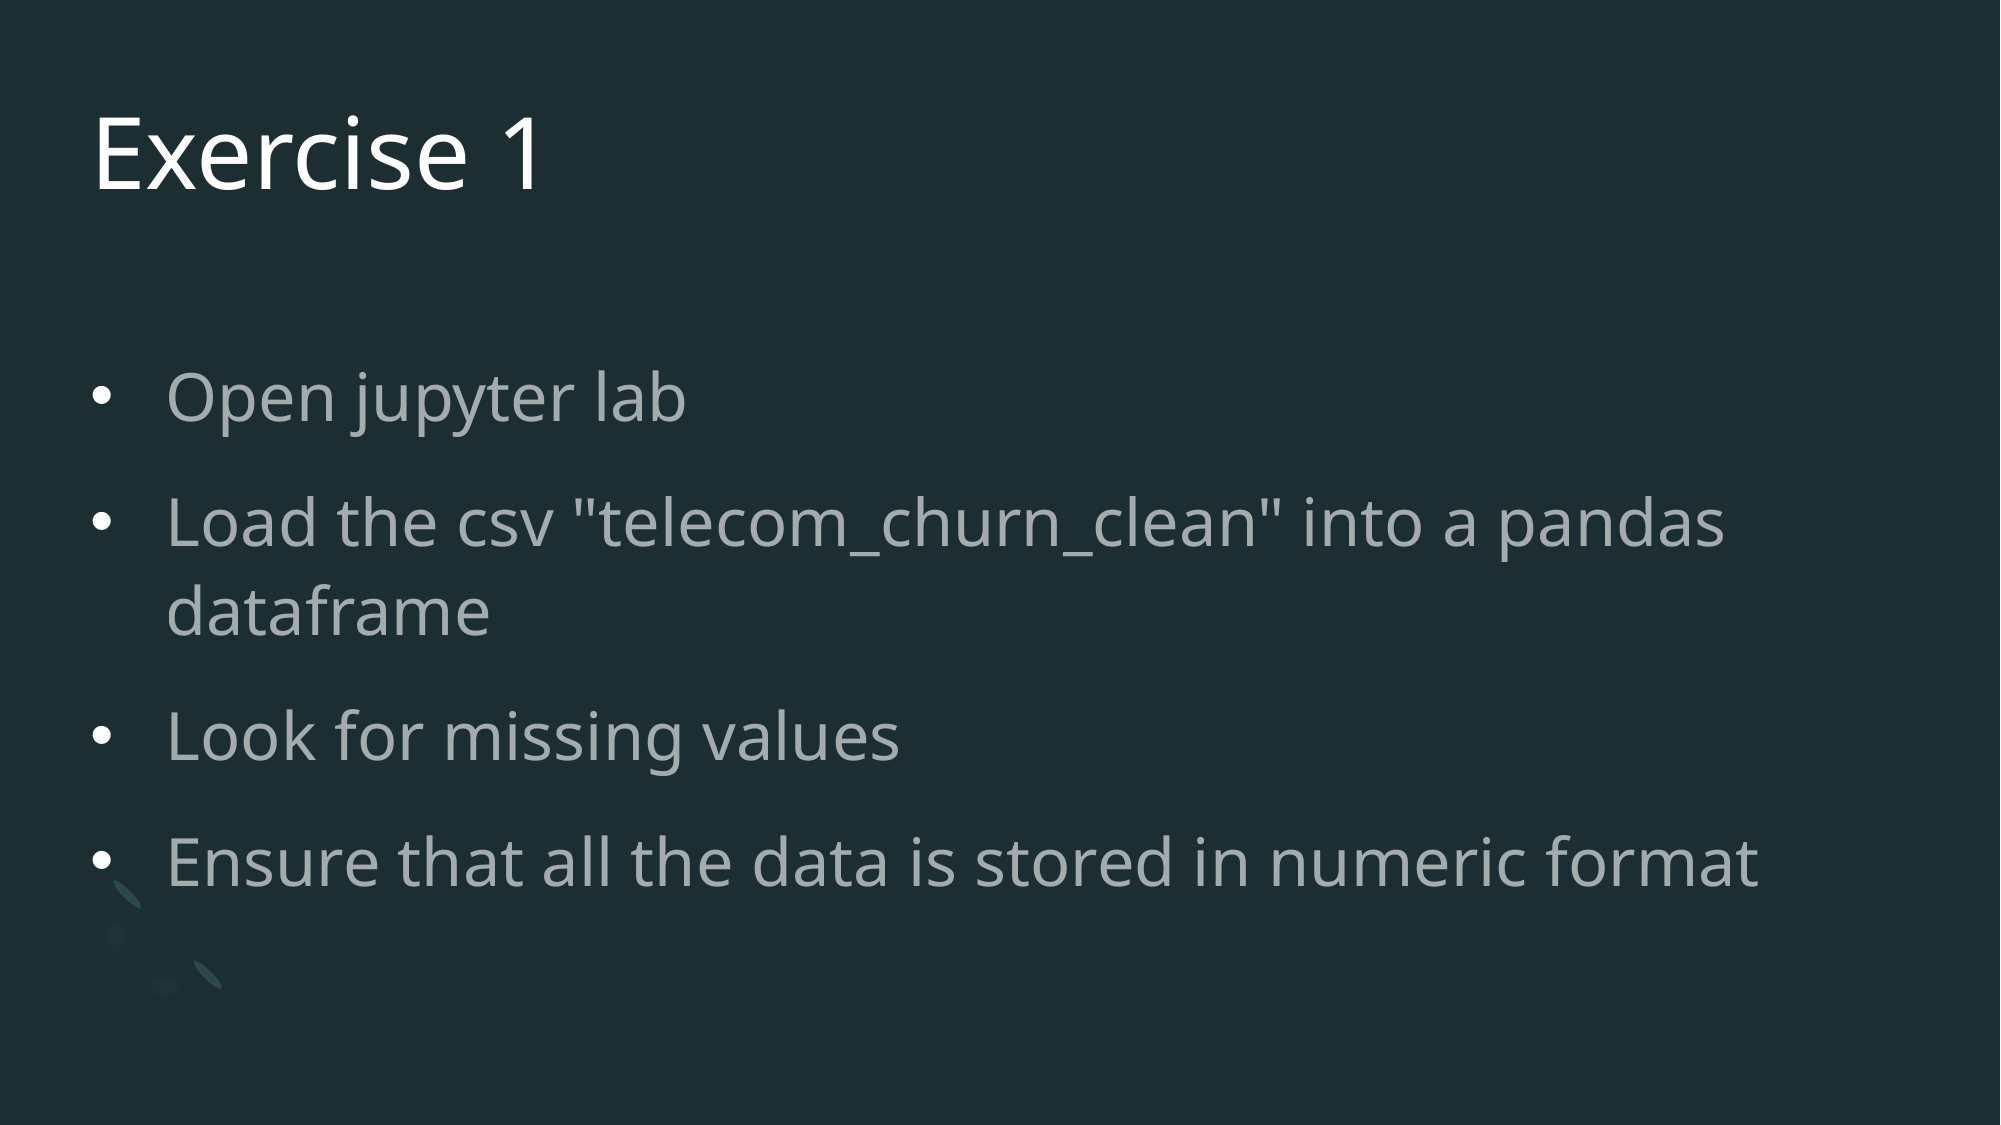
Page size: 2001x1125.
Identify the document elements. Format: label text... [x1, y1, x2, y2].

list Open jupyter lab Load the csv "telecom_churn_clean" into a pandas dataframe Look for missing values Ensure that all the data is stored in numeric format [90, 346, 1910, 1000]
title Exercise 1 [90, 90, 1910, 309]
